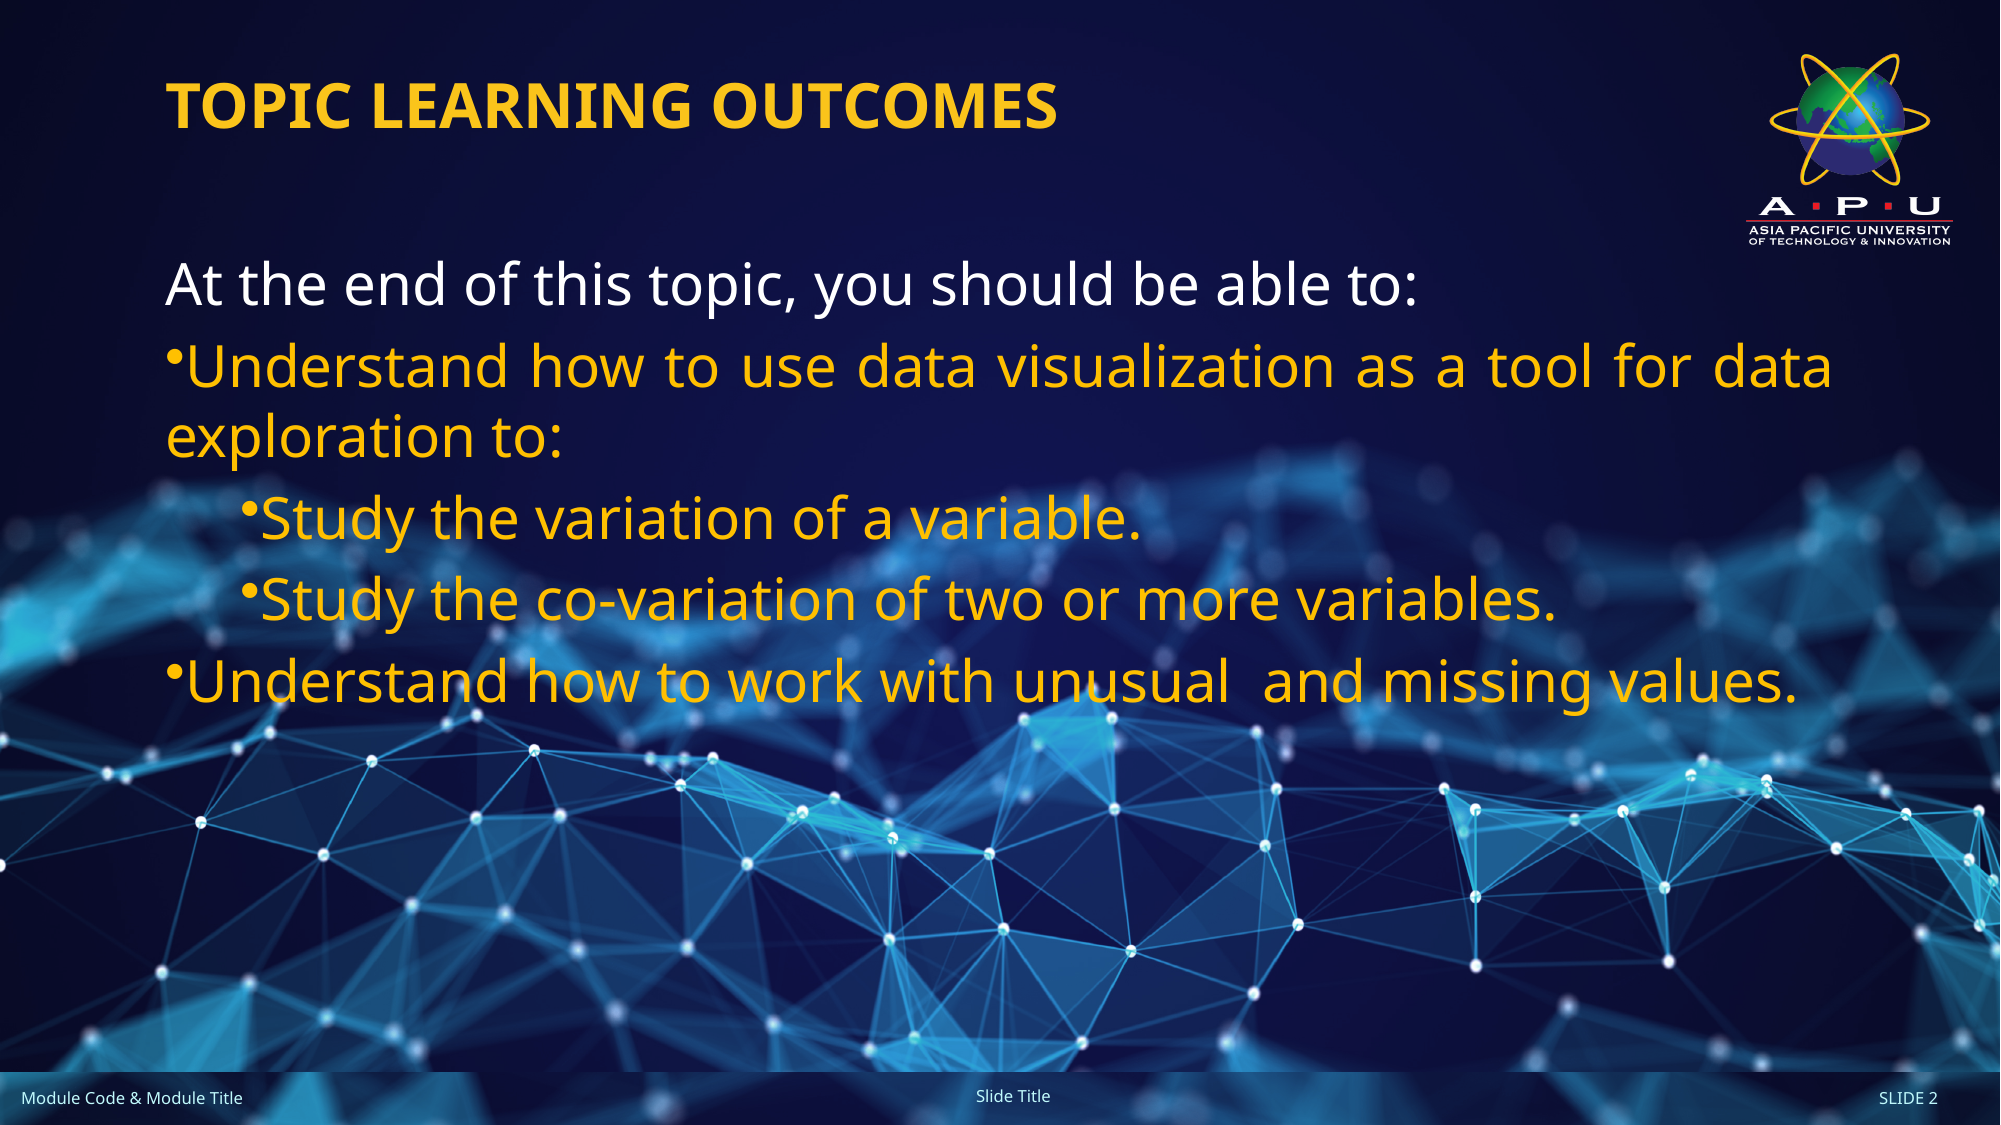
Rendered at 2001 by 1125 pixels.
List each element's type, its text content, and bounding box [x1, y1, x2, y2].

picture [0, 0, 2000, 1125]
list At the end of this topic, you should be able to: Understand how to use data visualization as a tool for data exploration to: Study the variation of a variable. Study the co-variation of two or more variables. Understand how to work with unusual and missing values. [150, 239, 1850, 486]
title Topic Learning Outcomes [150, 0, 1850, 224]
